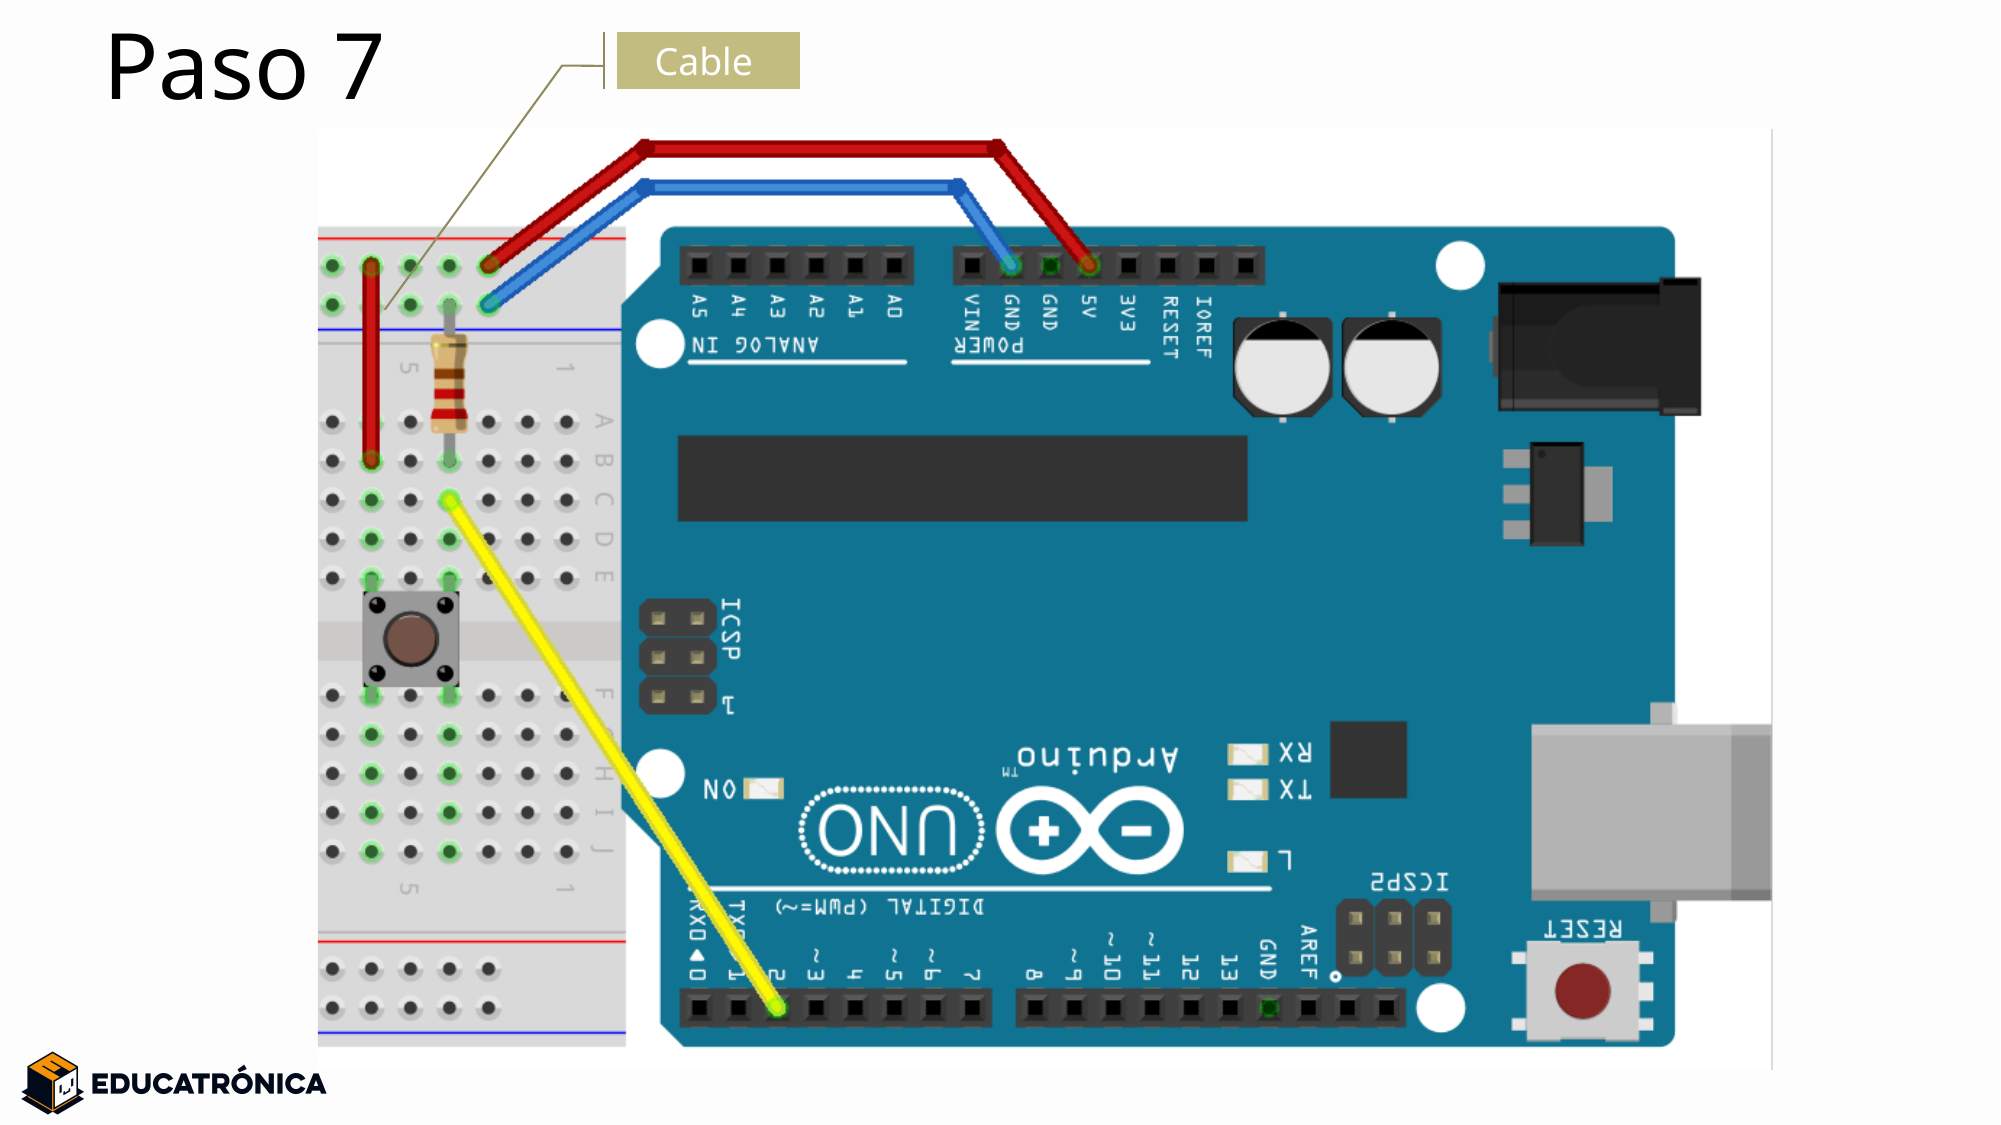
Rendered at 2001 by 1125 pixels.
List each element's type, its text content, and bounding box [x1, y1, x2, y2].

picture [19, 129, 1778, 1118]
text_box Cable [514, 32, 605, 129]
text_box Cable [617, 32, 800, 89]
title Paso 7 [88, 7, 1912, 133]
